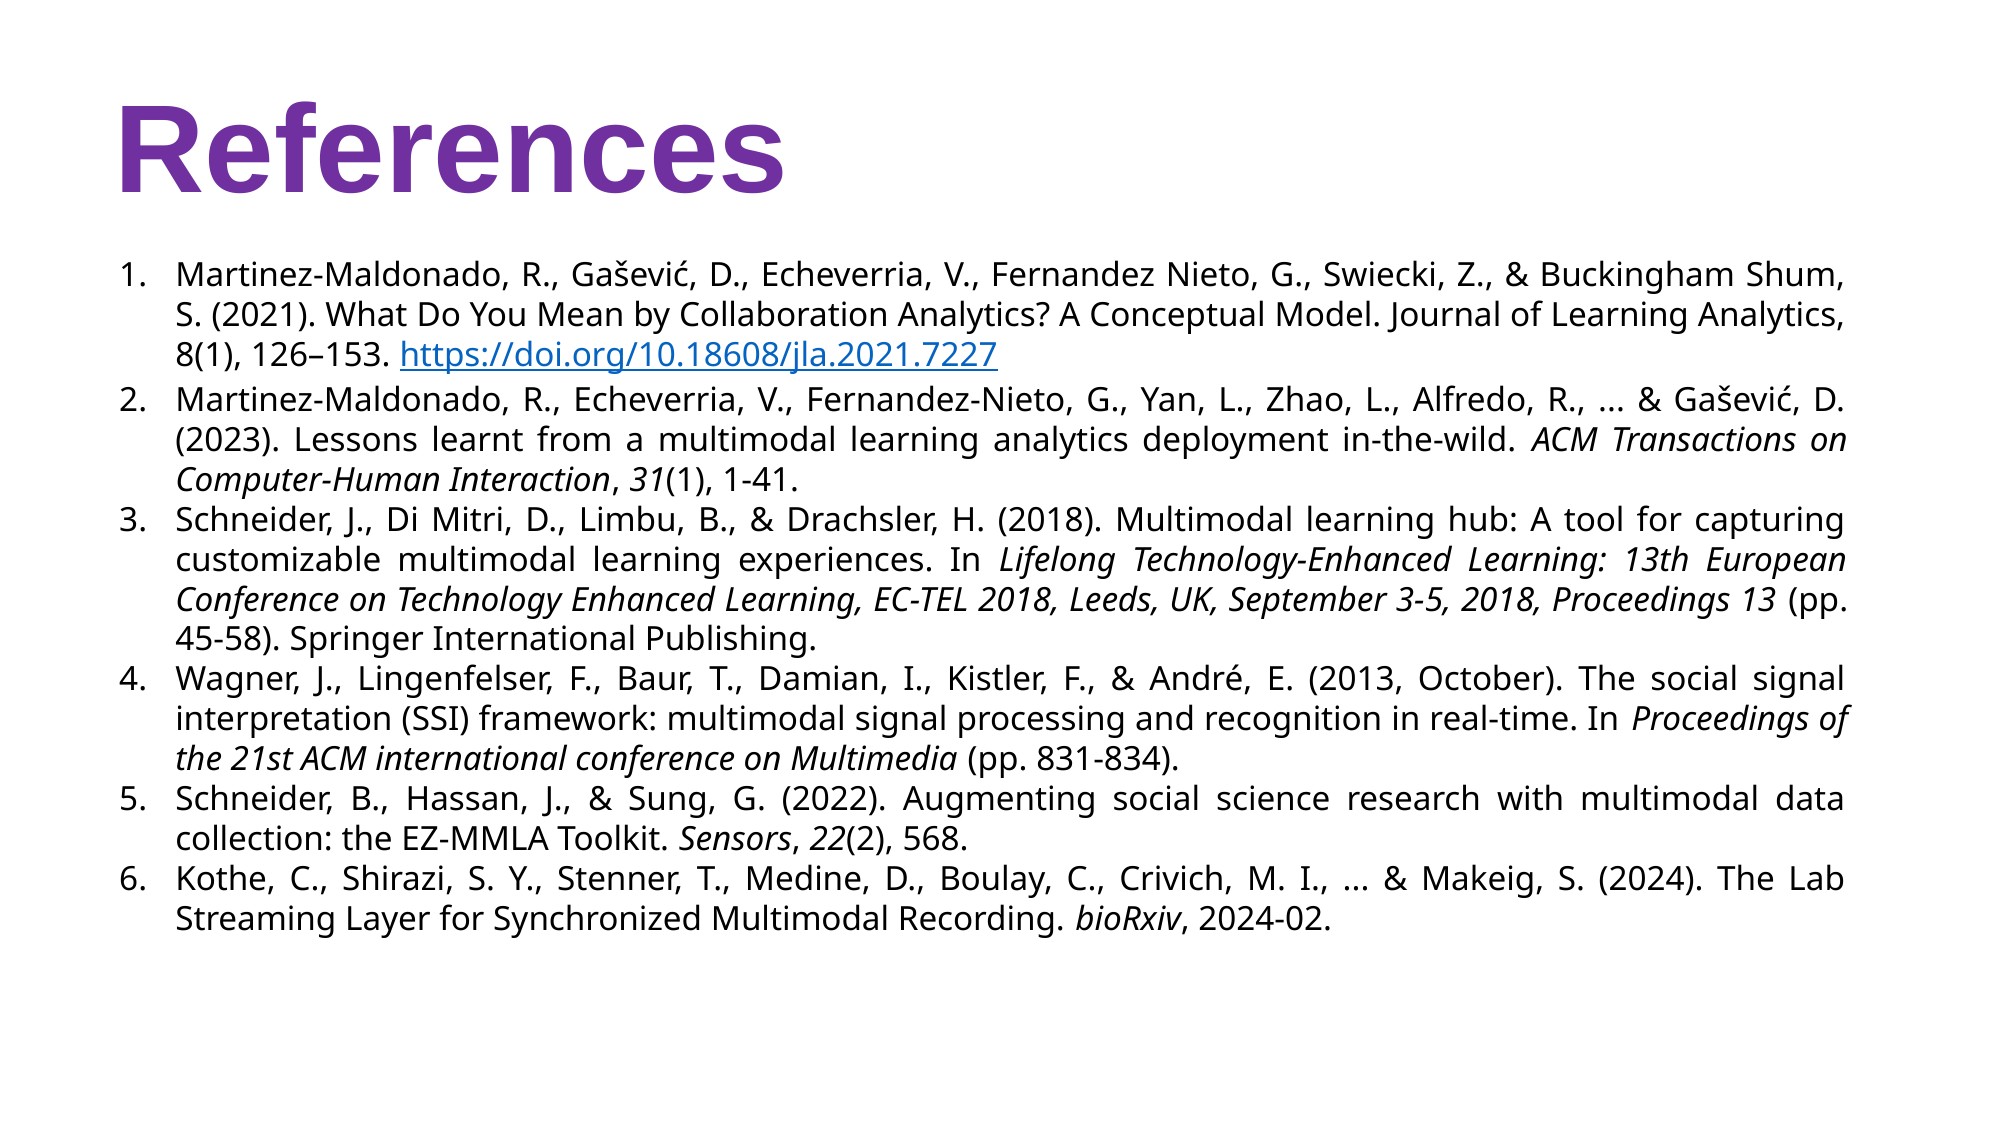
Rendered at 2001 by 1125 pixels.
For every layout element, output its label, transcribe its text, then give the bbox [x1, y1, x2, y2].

text_box References [0, 59, 904, 225]
text_box Martinez-Maldonado, R., Gašević, D., Echeverria, V., Fernandez Nieto, G., Swiecki, Z., & Buckingham Shum, S. (2021). What Do You Mean by Collaboration Analytics? A Conceptual Model. Journal of Learning Analytics, 8(1), 126–153. https://doi.org/10.18608/jla.2021.7227 Martinez-Maldonado, R., Echeverria, V., Fernandez-Nieto, G., Yan, L., Zhao, L., Alfredo, R., ... & Gašević, D. (2023). Lessons learnt from a multimodal learning analytics deployment in-the-wild. ACM Transactions on Computer-Human Interaction, 31(1), 1-41. Schneider, J., Di Mitri, D., Limbu, B., & Drachsler, H. (2018). Multimodal learning hub: A tool for capturing customizable multimodal learning experiences. In Lifelong Technology-Enhanced Learning: 13th European Conference on Technology Enhanced Learning, EC-TEL 2018, Leeds, UK, September 3-5, 2018, Proceedings 13 (pp. 45-58). Springer International Publishing. Wagner, J., Lingenfelser, F., Baur, T., Damian, I., Kistler, F., & André, E. (2013, October). The social signal interpretation (SSI) framework: multimodal signal processing and recognition in real-time. In Proceedings of the 21st ACM international conference on Multimedia (pp. 831-834). Schneider, B., Hassan, J., & Sung, G. (2022). Augmenting social science research with multimodal data collection: the EZ-MMLA Toolkit. Sensors, 22(2), 568. Kothe, C., Shirazi, S. Y., Stenner, T., Medine, D., Boulay, C., Crivich, M. I., ... & Makeig, S. (2024). The Lab Streaming Layer for Synchronized Multimodal Recording. bioRxiv, 2024-02. [104, 245, 1864, 945]
